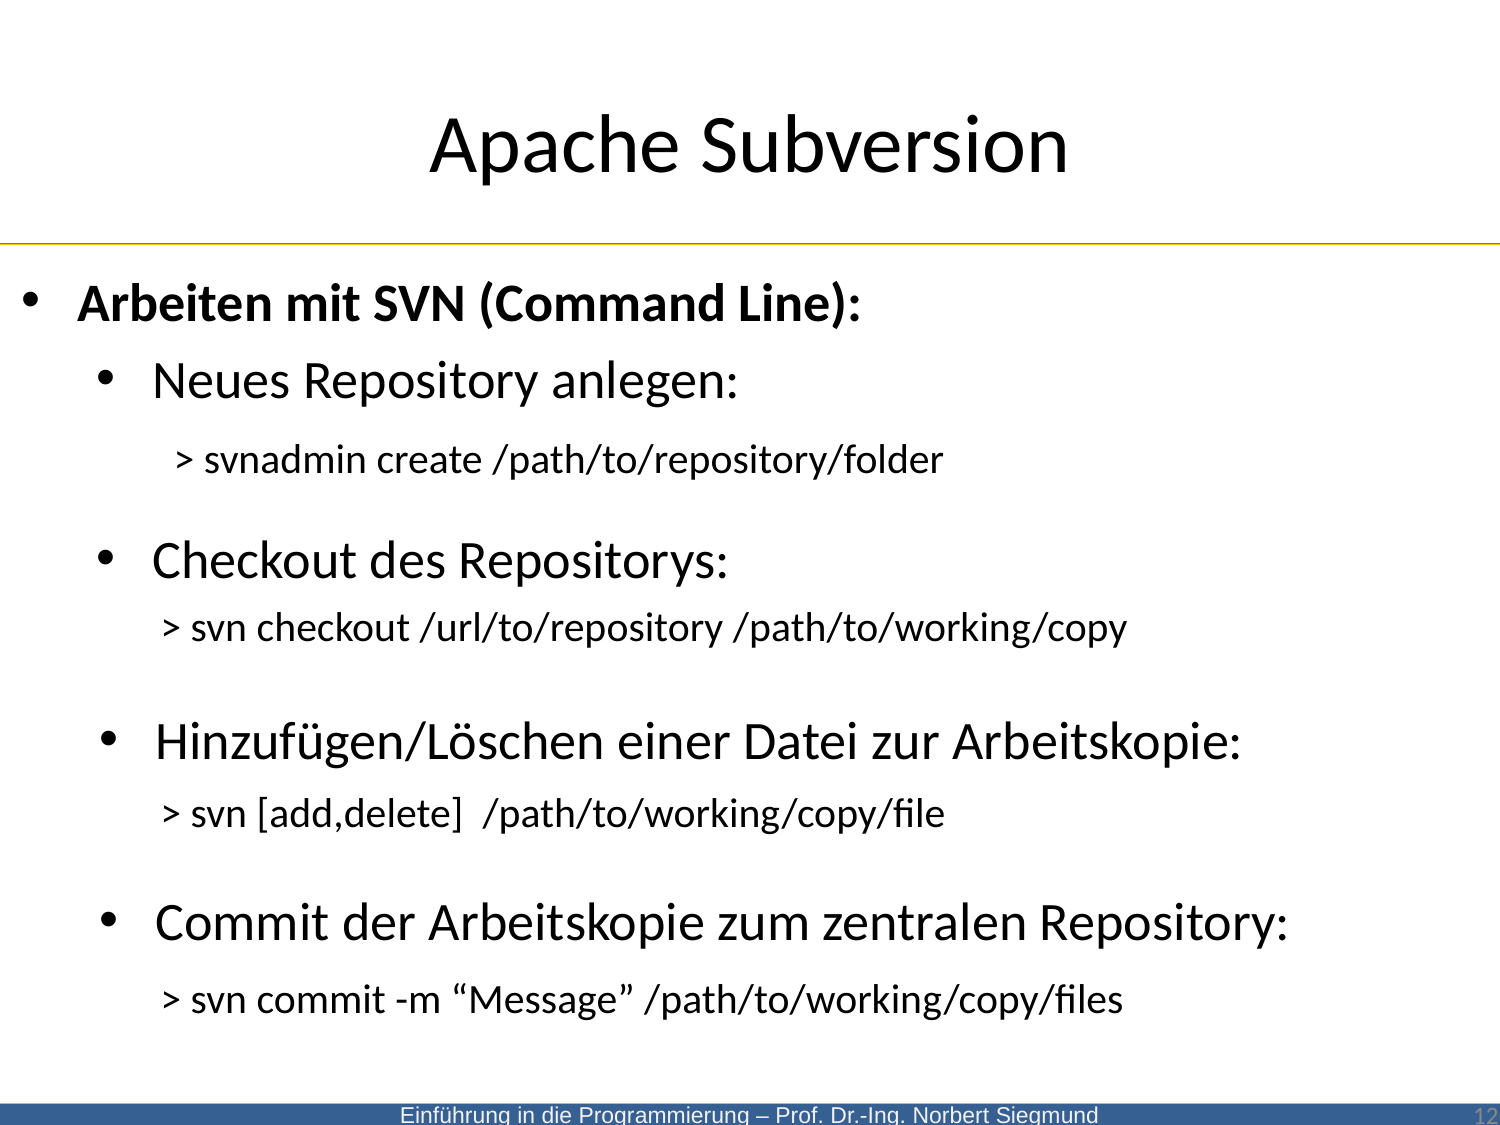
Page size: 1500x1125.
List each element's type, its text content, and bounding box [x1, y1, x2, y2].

text_box > svn commit -m “Message” /path/to/working/copy/files [160, 971, 1346, 1022]
text_box Checkout des Repositorys: [21, 523, 1479, 619]
text_box Arbeiten mit SVN (Command Line): Neues Repository anlegen: [21, 266, 1479, 455]
text_box > svn [add,delete] /path/to/working/copy/file [160, 786, 1346, 837]
slide_number 12 [1148, 1084, 1500, 1125]
title Apache Subversion [74, 44, 1426, 234]
text_box Commit der Arbeitskopie zum zentralen Repository: [24, 885, 1482, 981]
text_box > svnadmin create /path/to/repository/folder [166, 424, 953, 490]
text_box > svn checkout /url/to/repository /path/to/working/copy [160, 600, 1346, 651]
text_box Hinzufügen/Löschen einer Datei zur Arbeitskopie: [24, 704, 1482, 800]
